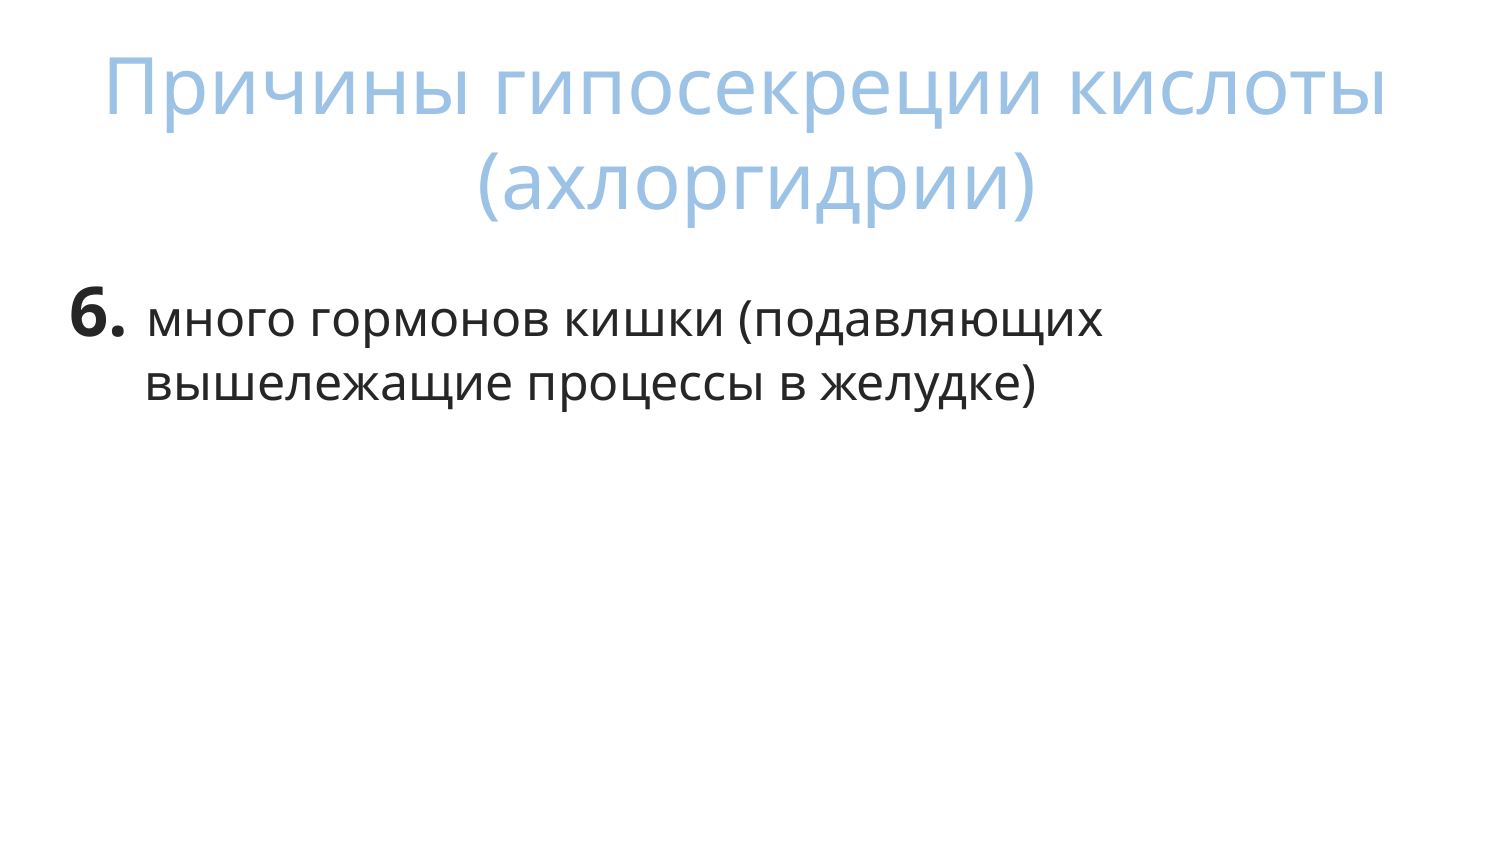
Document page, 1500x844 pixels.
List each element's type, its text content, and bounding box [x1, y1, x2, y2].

text_box Причины гипосекреции кислоты (ахлоргидрии) [58, 29, 1455, 232]
text_box 6. много гормонов кишки (подавляющих вышележащие процессы в желудке) [58, 262, 1349, 416]
